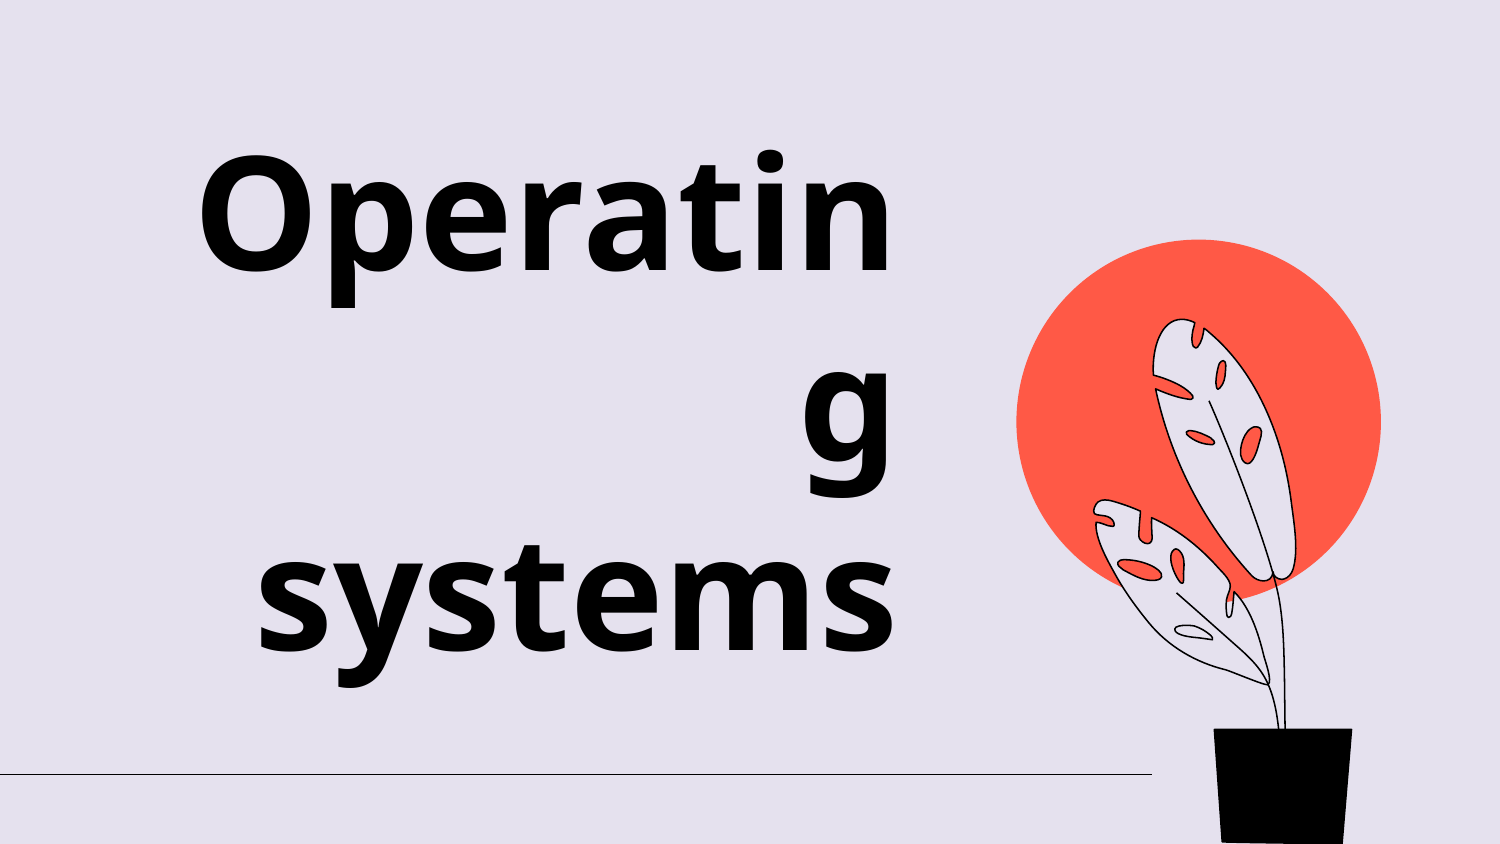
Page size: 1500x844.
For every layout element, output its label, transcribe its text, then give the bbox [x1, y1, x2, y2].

text_box [1355, 328, 1381, 516]
title Operating systems [116, 200, 914, 593]
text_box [1091, 319, 1352, 844]
text_box [1016, 239, 1348, 566]
